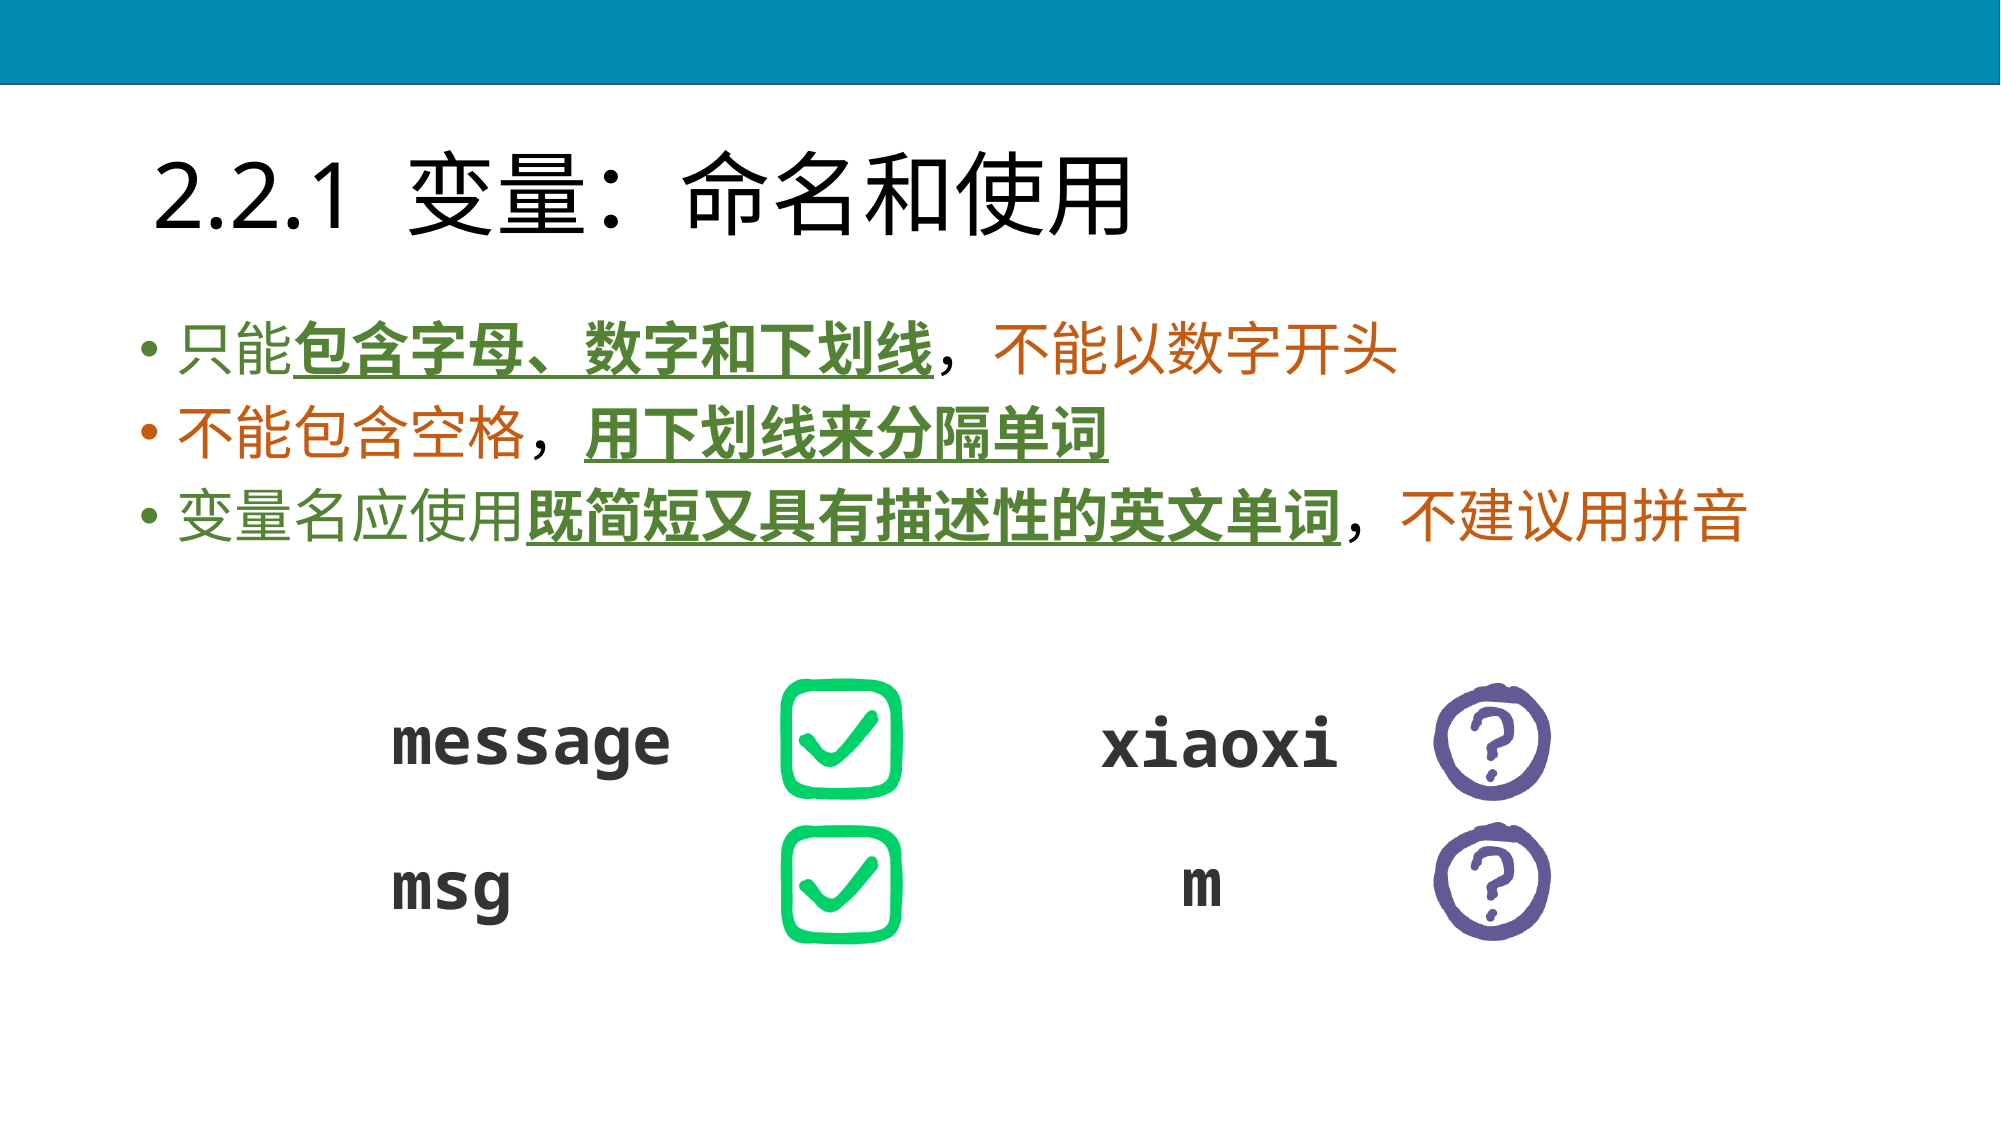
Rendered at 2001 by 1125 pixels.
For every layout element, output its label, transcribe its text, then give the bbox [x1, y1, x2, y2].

text_box xiaoxi [1086, 693, 1360, 788]
picture [1419, 670, 1566, 952]
text_box m [1167, 832, 1412, 928]
picture [767, 666, 914, 811]
text_box message [378, 690, 767, 786]
list 只能包含字母、数字和下划线，不能以数字开头 不能包含空格，用下划线来分隔单词 变量名应使用既简短又具有描述性的英文单词，不建议用拼音 [124, 312, 1901, 1027]
picture [768, 813, 913, 955]
text_box msg [378, 835, 768, 931]
title 2.2.1 变量：命名和使用 [137, 115, 1863, 282]
